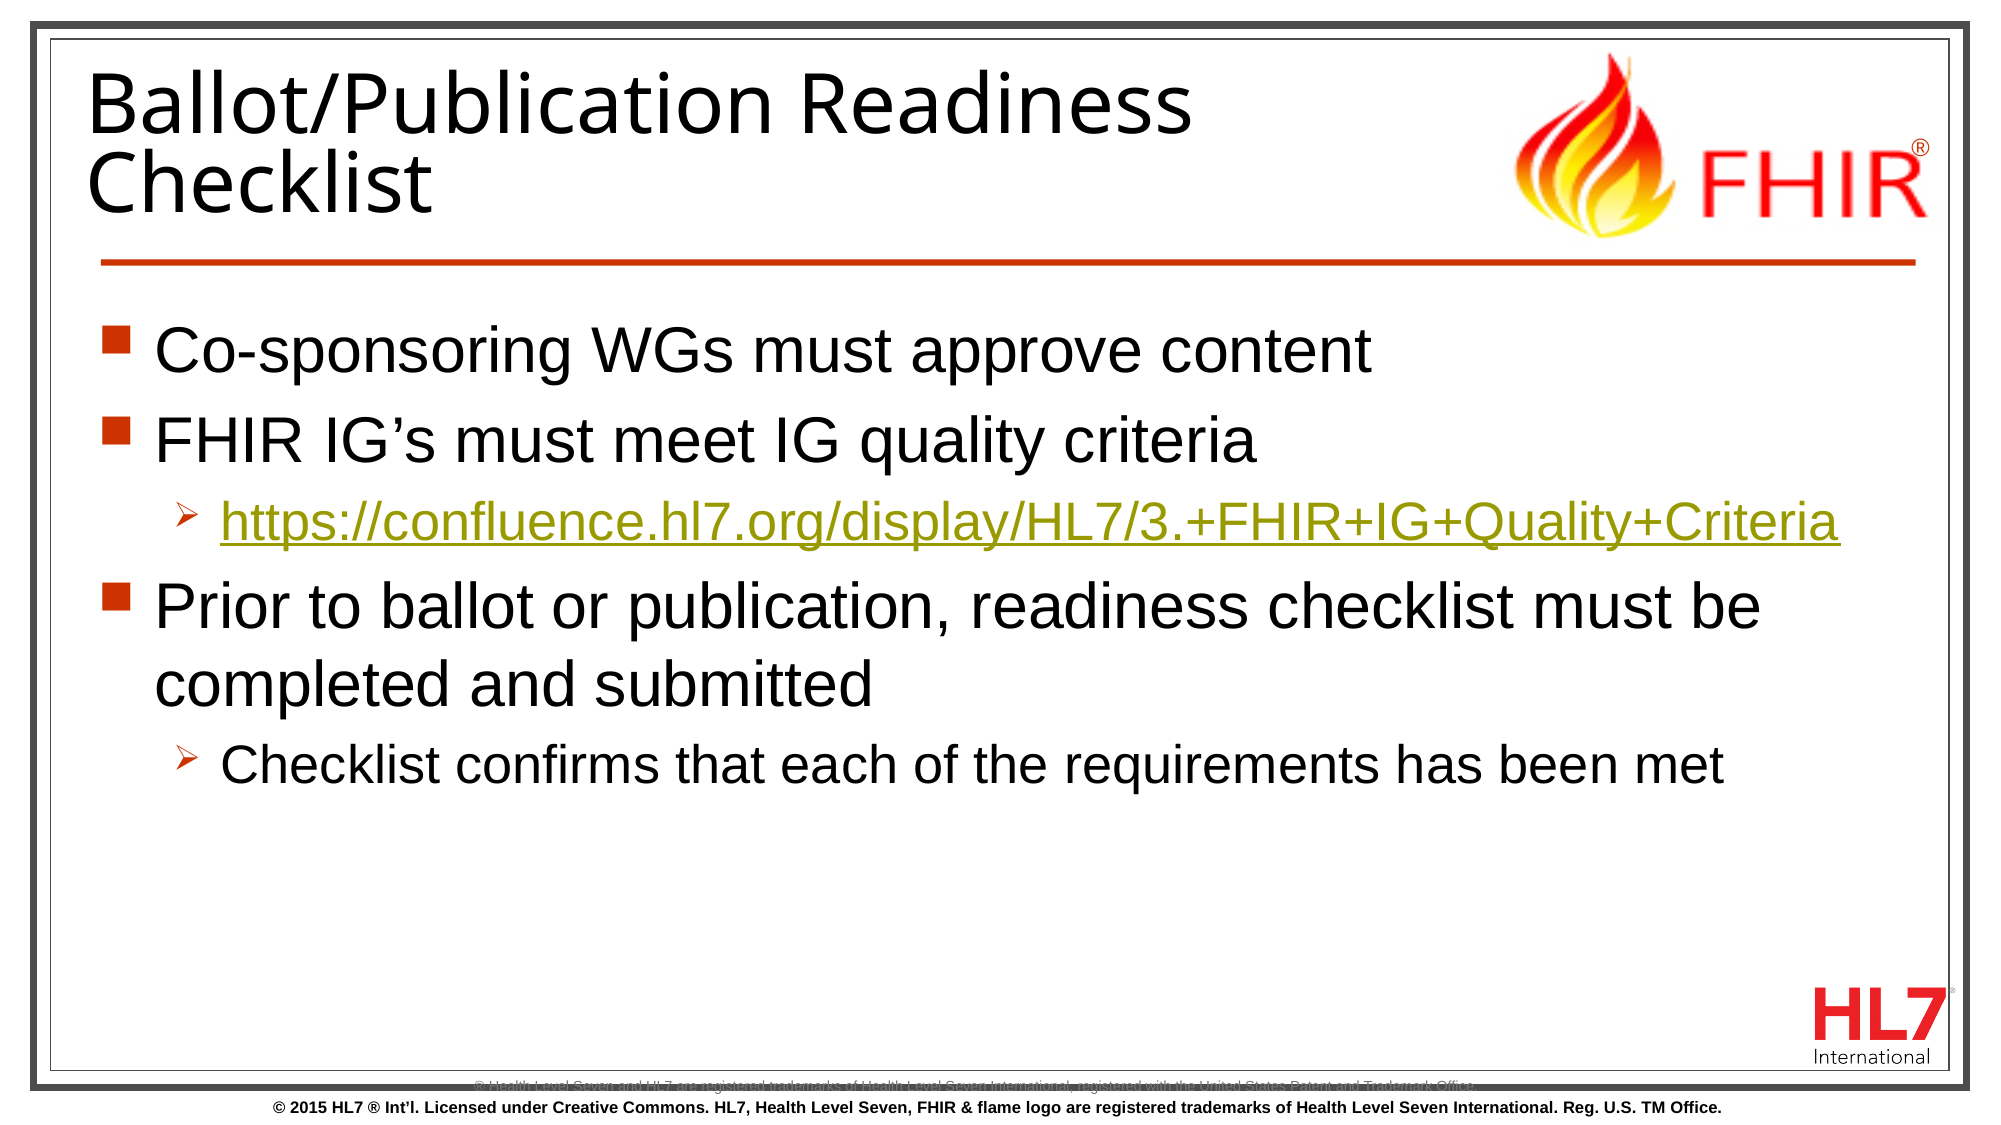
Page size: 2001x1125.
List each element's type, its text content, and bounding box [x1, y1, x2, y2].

picture [1498, 42, 1944, 249]
list Co-sponsoring WGs must approve content FHIR IG’s must meet IG quality criteria https://confluence.hl7.org/display/HL7/3.+FHIR+IG+Quality+Criteria Prior to ballot or publication, readiness checklist must be completed and submitted Checklist confirms that each of the requirements has been met [83, 299, 1917, 1059]
title Ballot/Publication Readiness Checklist [70, 54, 1504, 244]
footer ® Health Level Seven and HL7 are registered trademarks of Health Level Seven International, registered with the United States Patent and Trademark Office. [459, 1062, 1525, 1102]
picture [1771, 937, 1999, 1114]
